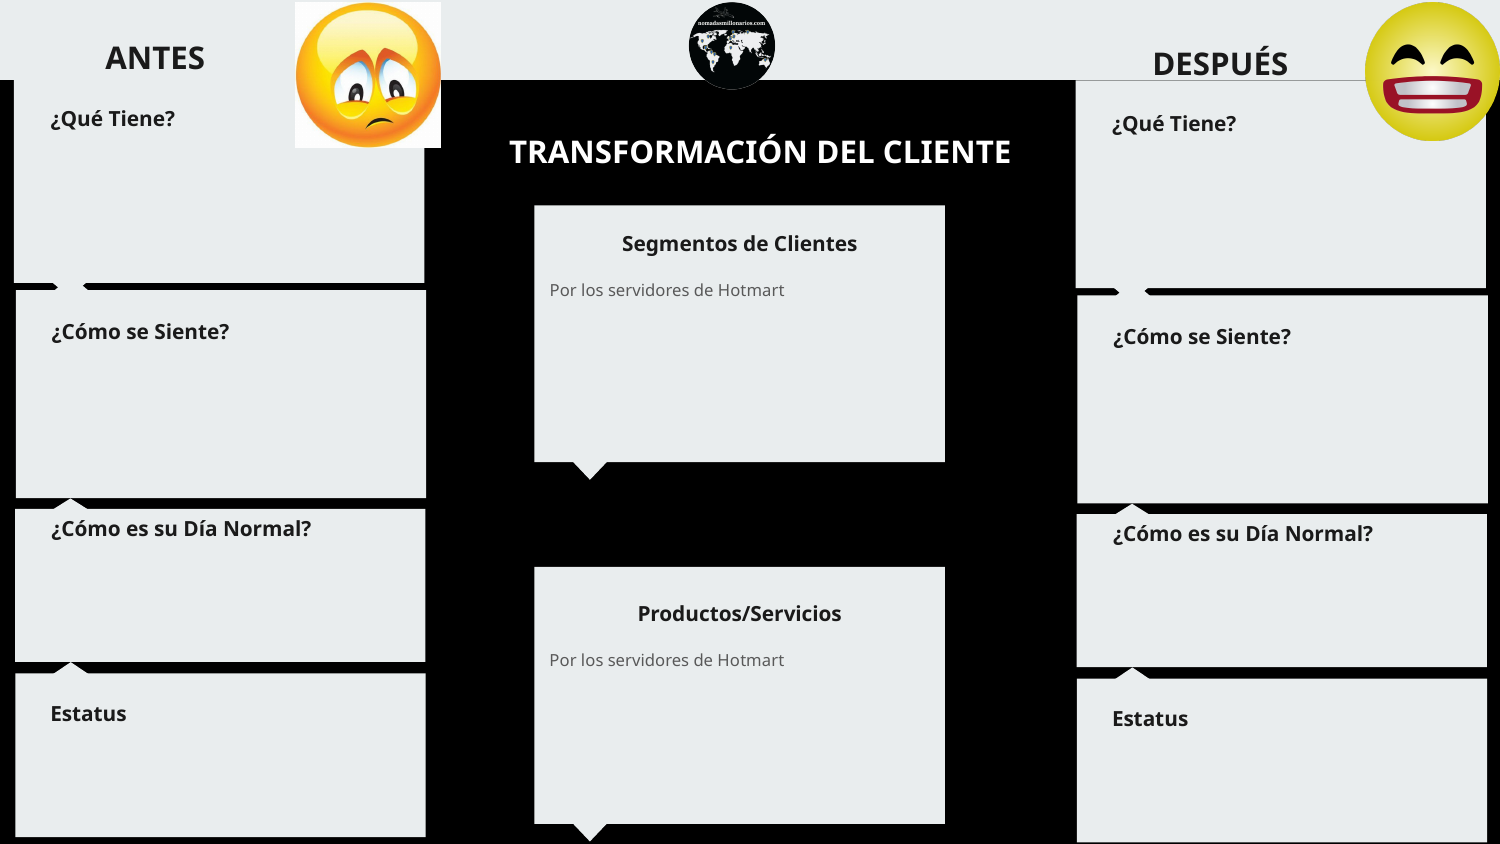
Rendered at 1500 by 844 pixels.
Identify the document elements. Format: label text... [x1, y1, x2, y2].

picture [295, 2, 442, 149]
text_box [534, 205, 946, 480]
picture [661, 0, 808, 99]
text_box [14, 498, 426, 661]
title DESPUÉS [1075, 42, 1359, 79]
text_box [15, 661, 426, 838]
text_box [1075, 80, 1487, 303]
title TRANSFORMACIÓN DEL CLIENTE [433, 96, 1070, 185]
title Segmentos de Clientes [556, 199, 924, 203]
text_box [1076, 503, 1488, 666]
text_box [13, 74, 425, 298]
picture [1365, 2, 1500, 142]
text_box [15, 304, 427, 498]
title ANTES [15, 37, 290, 73]
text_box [1076, 667, 1488, 843]
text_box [534, 566, 946, 842]
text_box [1077, 307, 1489, 504]
